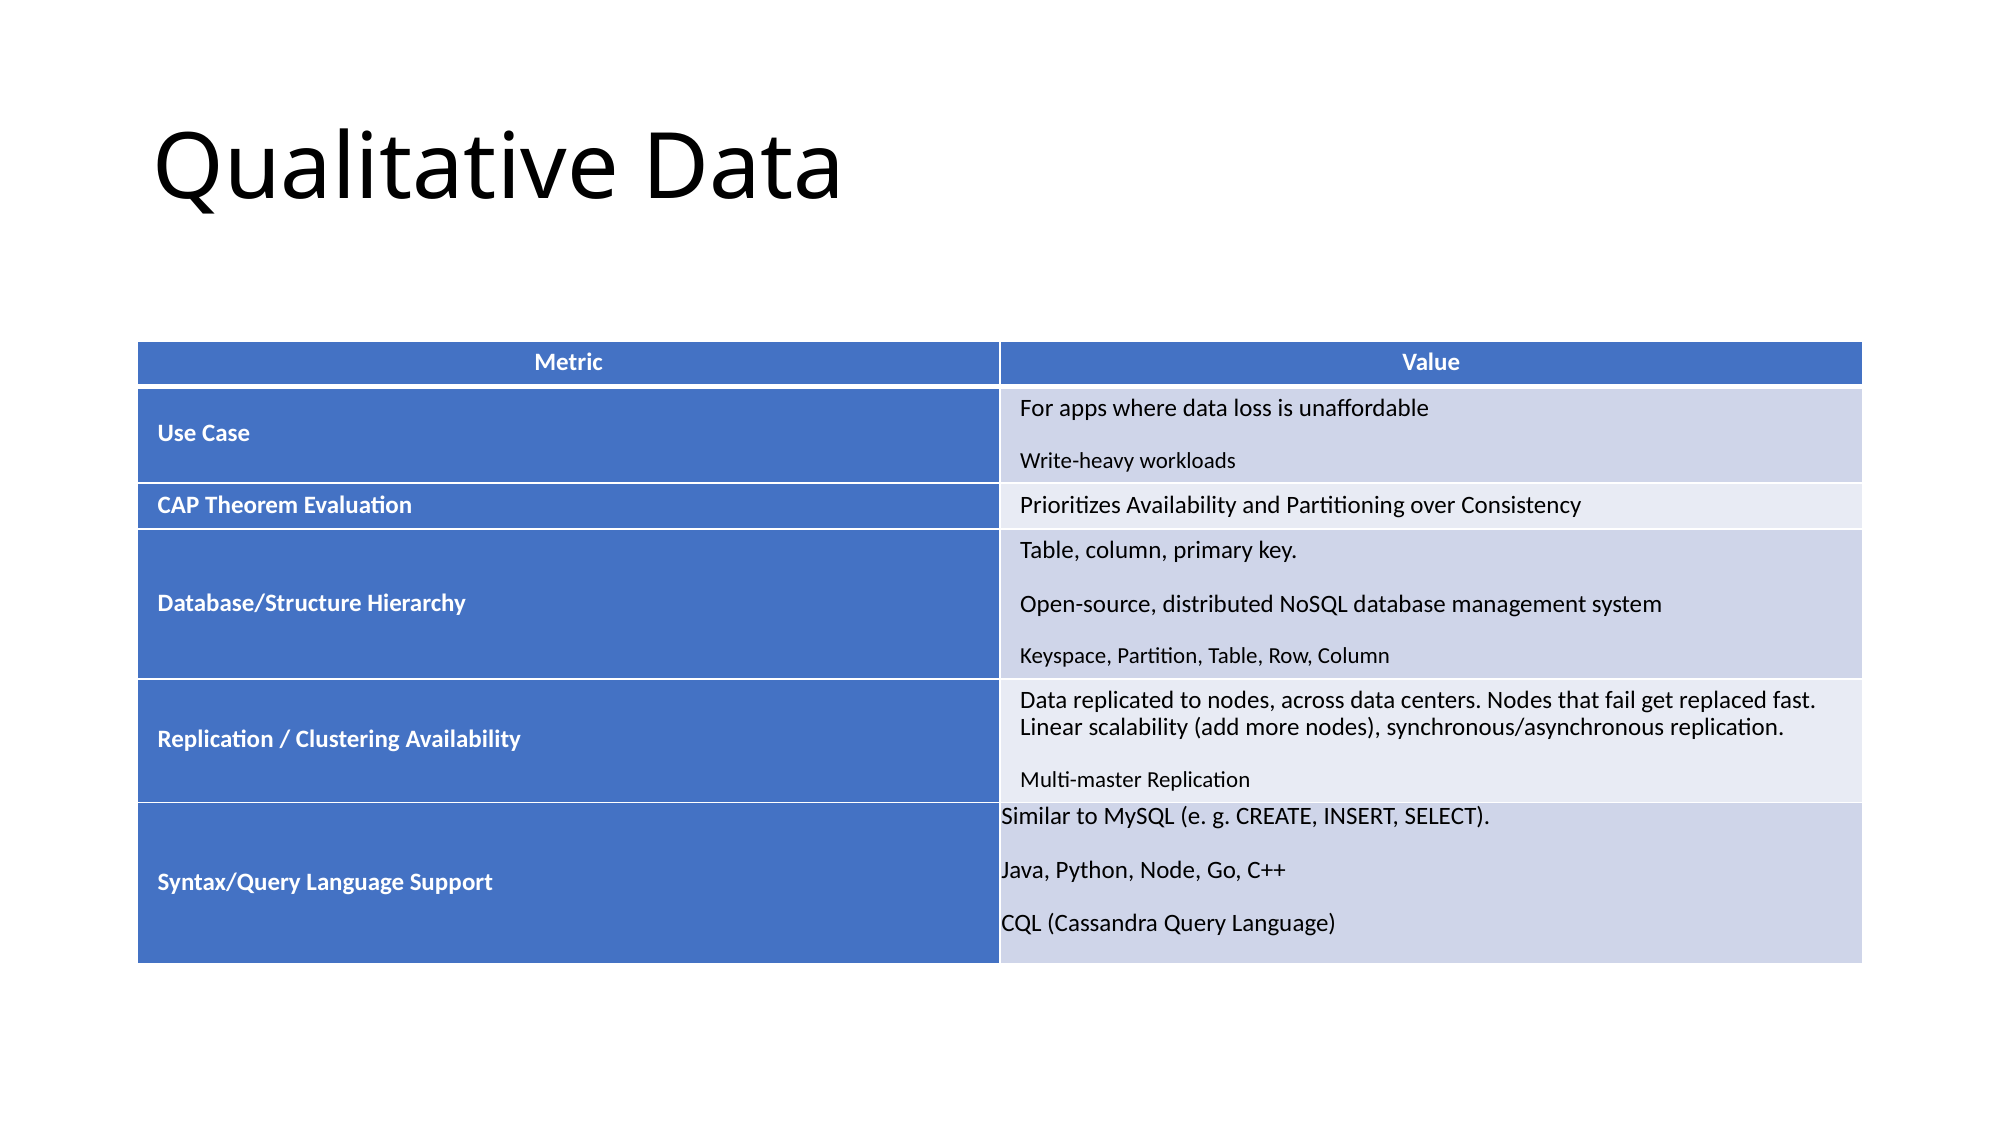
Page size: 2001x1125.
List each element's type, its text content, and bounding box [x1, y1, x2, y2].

table_cell Syntax/Query Language Support [138, 803, 999, 963]
table_cell For apps where data loss is unaffordable Write-heavy workloads [1001, 389, 1862, 482]
table_cell Data replicated to nodes, across data centers. Nodes that fail get replaced fast. Linear scalability (add more nodes), synchronous/asynchronous replication. Multi-master Replication [1001, 680, 1862, 802]
title Qualitative Data [137, 59, 1863, 278]
table_cell Prioritizes Availability and Partitioning over Consistency [1001, 484, 1862, 528]
table_cell Replication / Clustering Availability [138, 680, 999, 802]
table_cell Use Case [138, 389, 999, 482]
table_cell CAP Theorem Evaluation [138, 484, 999, 528]
table_header Value [1001, 342, 1862, 384]
table_header Metric [138, 342, 999, 384]
table_cell Table, column, primary key. Open-source, distributed NoSQL database management system Keyspace, Partition, Table, Row, Column [1001, 530, 1862, 678]
table_cell Database/Structure Hierarchy [138, 530, 999, 678]
table_cell Similar to MySQL (e. g. CREATE, INSERT, SELECT). Java, Python, Node, Go, C++ CQL (Cassandra Query Language) [1001, 803, 1862, 963]
